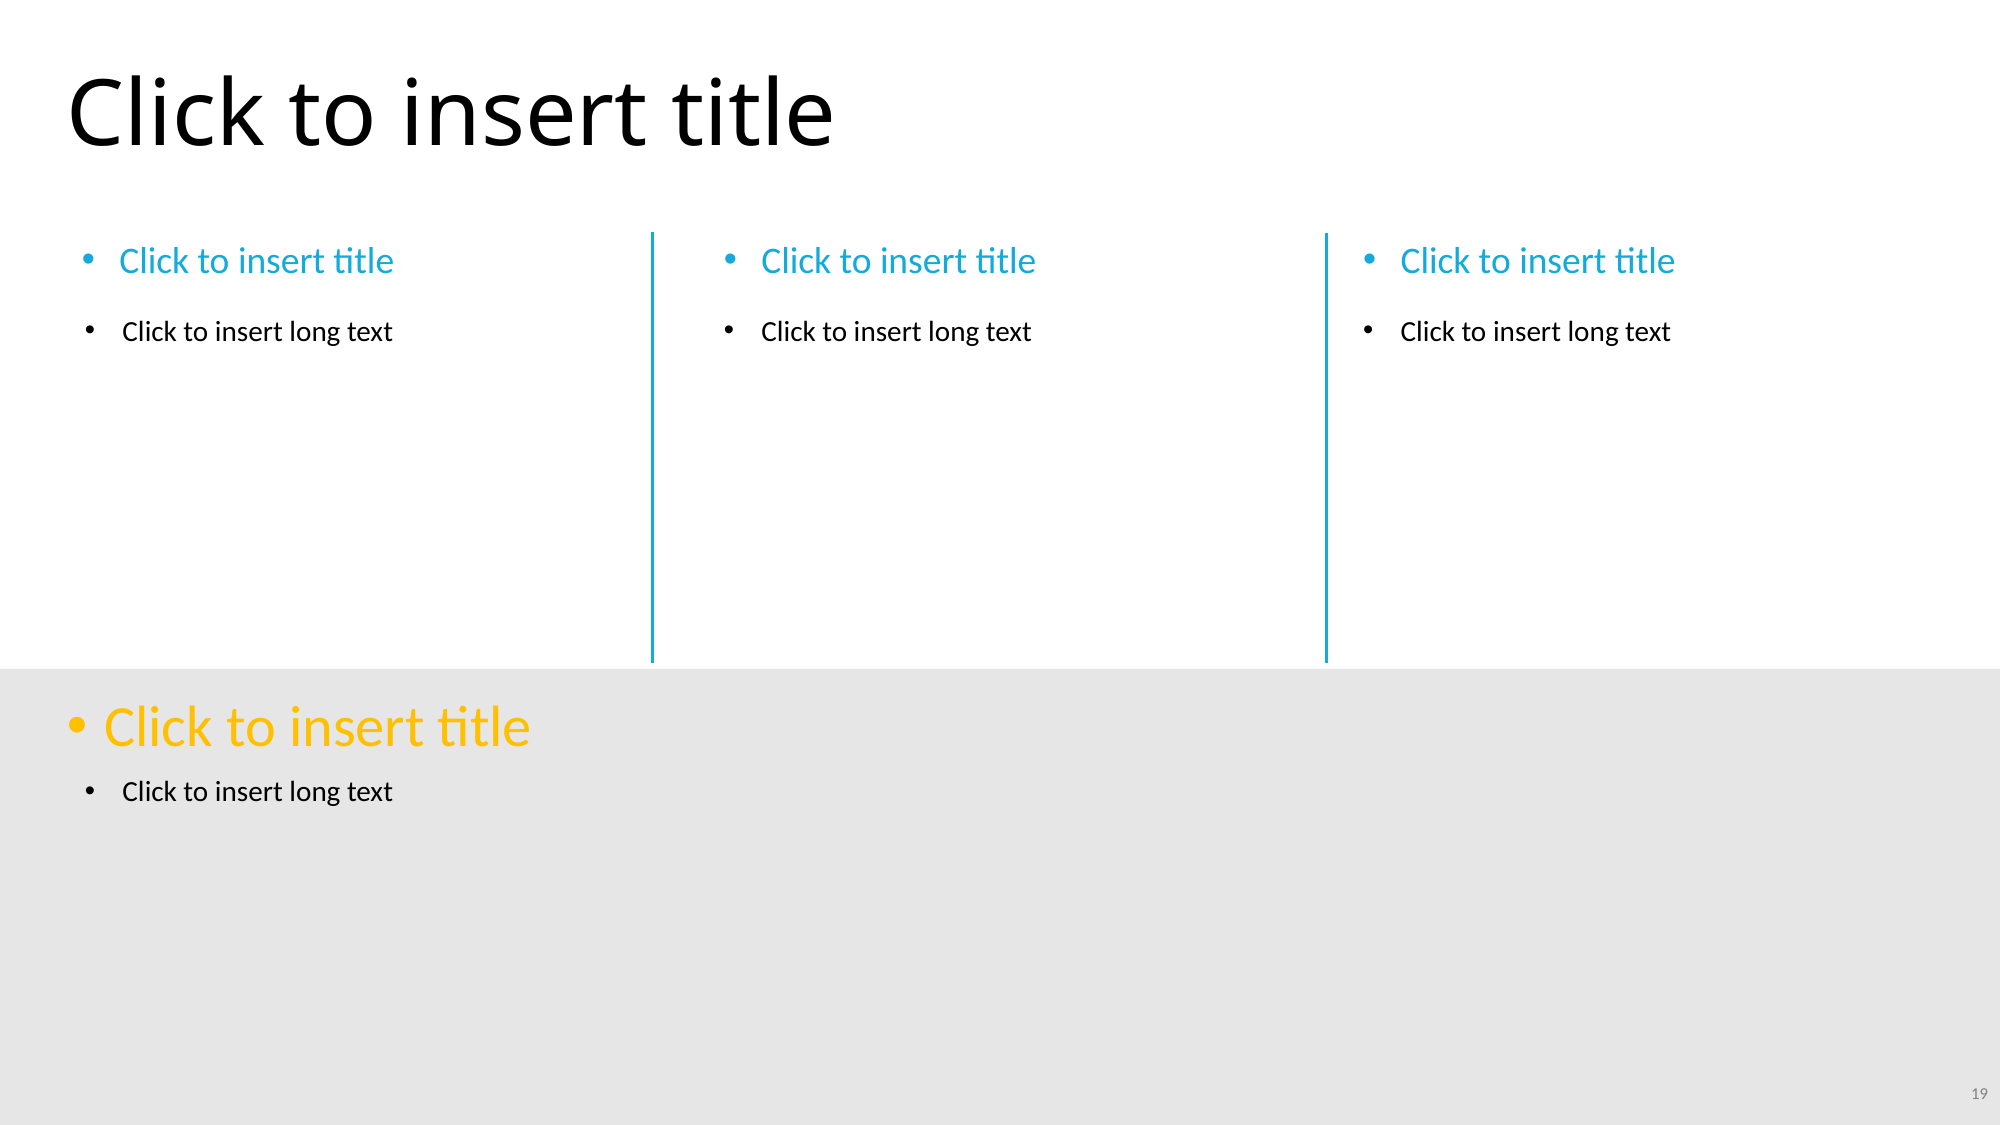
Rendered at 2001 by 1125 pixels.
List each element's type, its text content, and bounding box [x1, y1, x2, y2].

list Click to insert long text [709, 306, 1294, 634]
list Click to insert title [1348, 233, 1933, 302]
list Click to insert long text [69, 766, 1934, 1062]
title Click to insert title [66, 66, 1875, 208]
list Click to insert title [66, 233, 651, 302]
list Click to insert title [709, 233, 1294, 302]
list Click to insert long text [69, 306, 651, 634]
list Click to insert long text [1348, 306, 1933, 634]
list Click to insert title [66, 694, 1933, 762]
